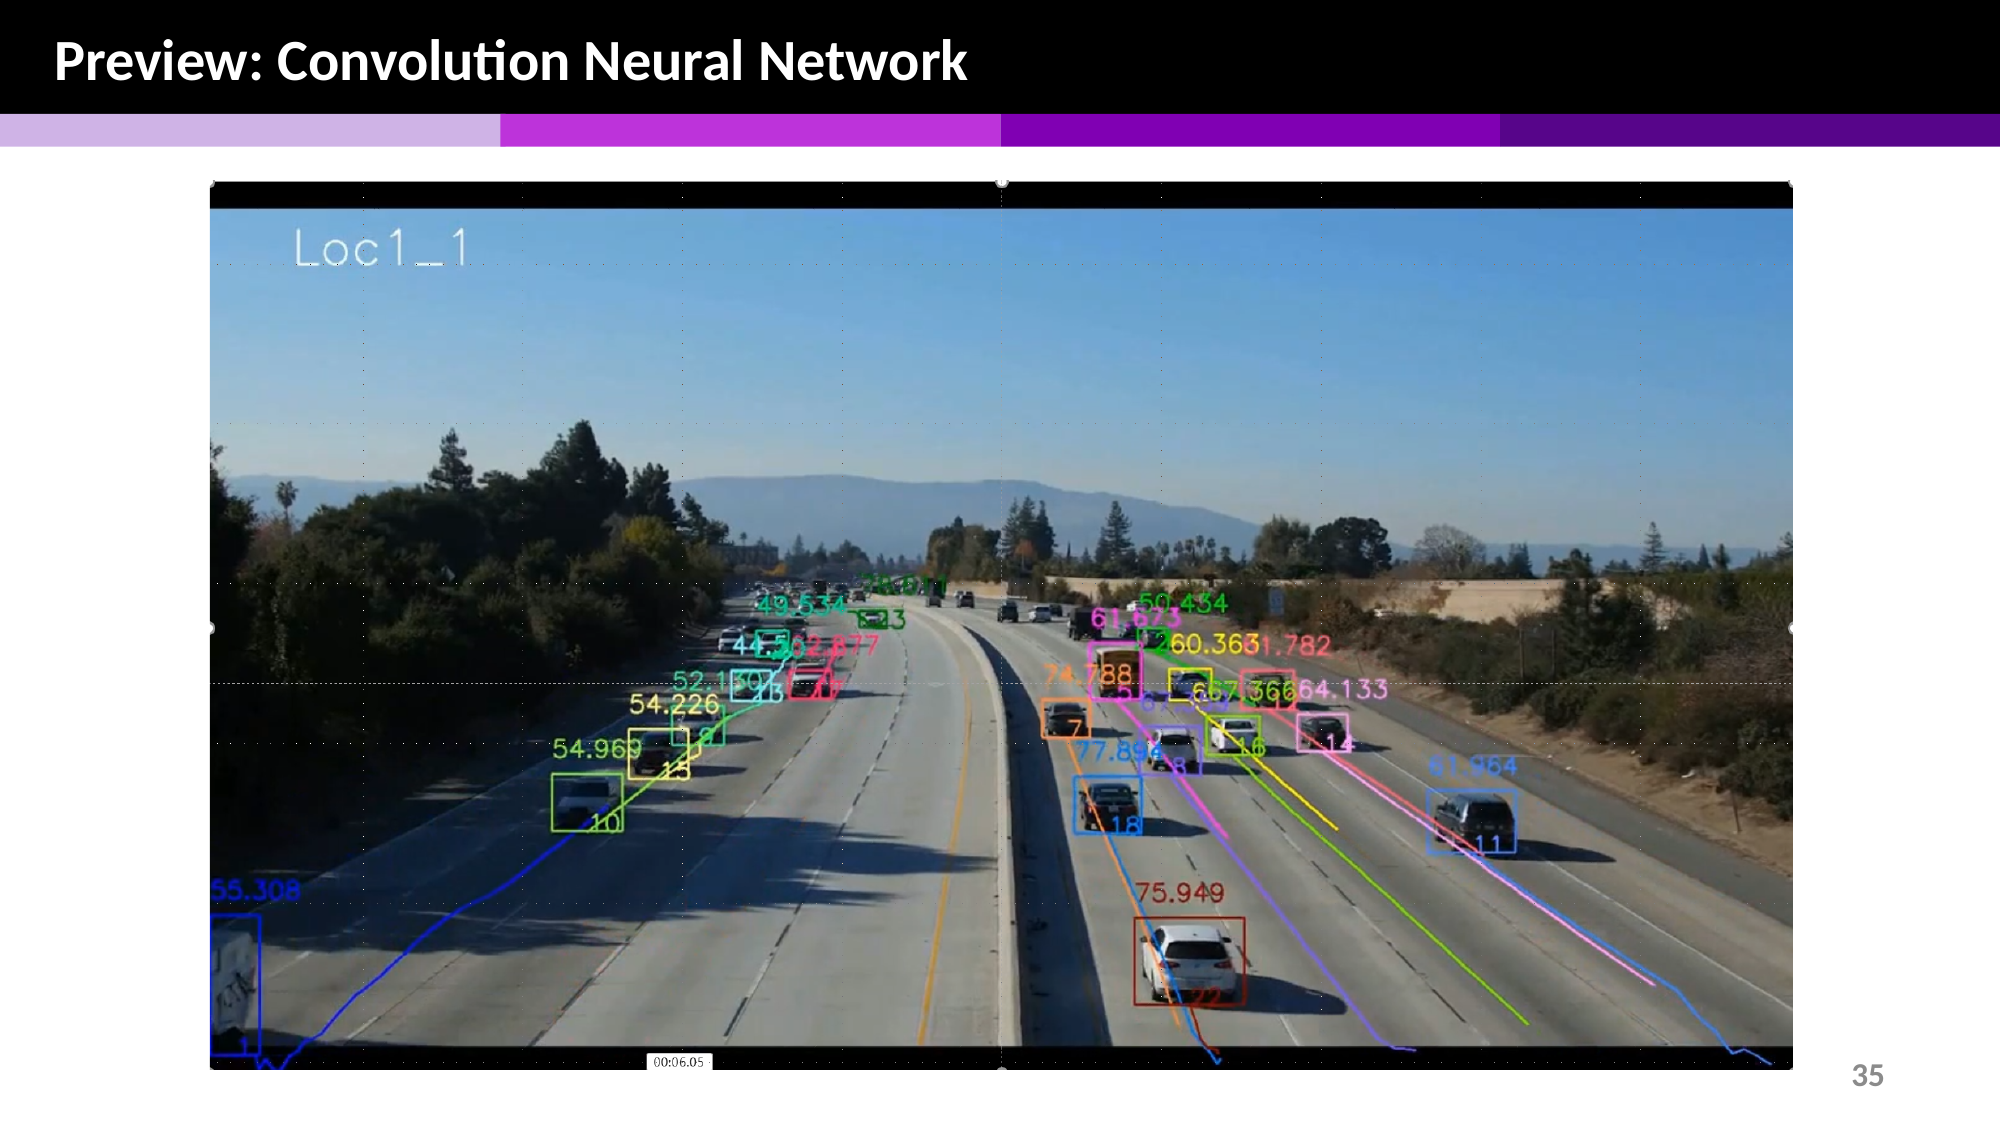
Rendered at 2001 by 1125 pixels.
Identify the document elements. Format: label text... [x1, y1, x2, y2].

picture [209, 179, 1794, 1071]
list Preview: Convolution Neural Network [39, 1, 1964, 114]
